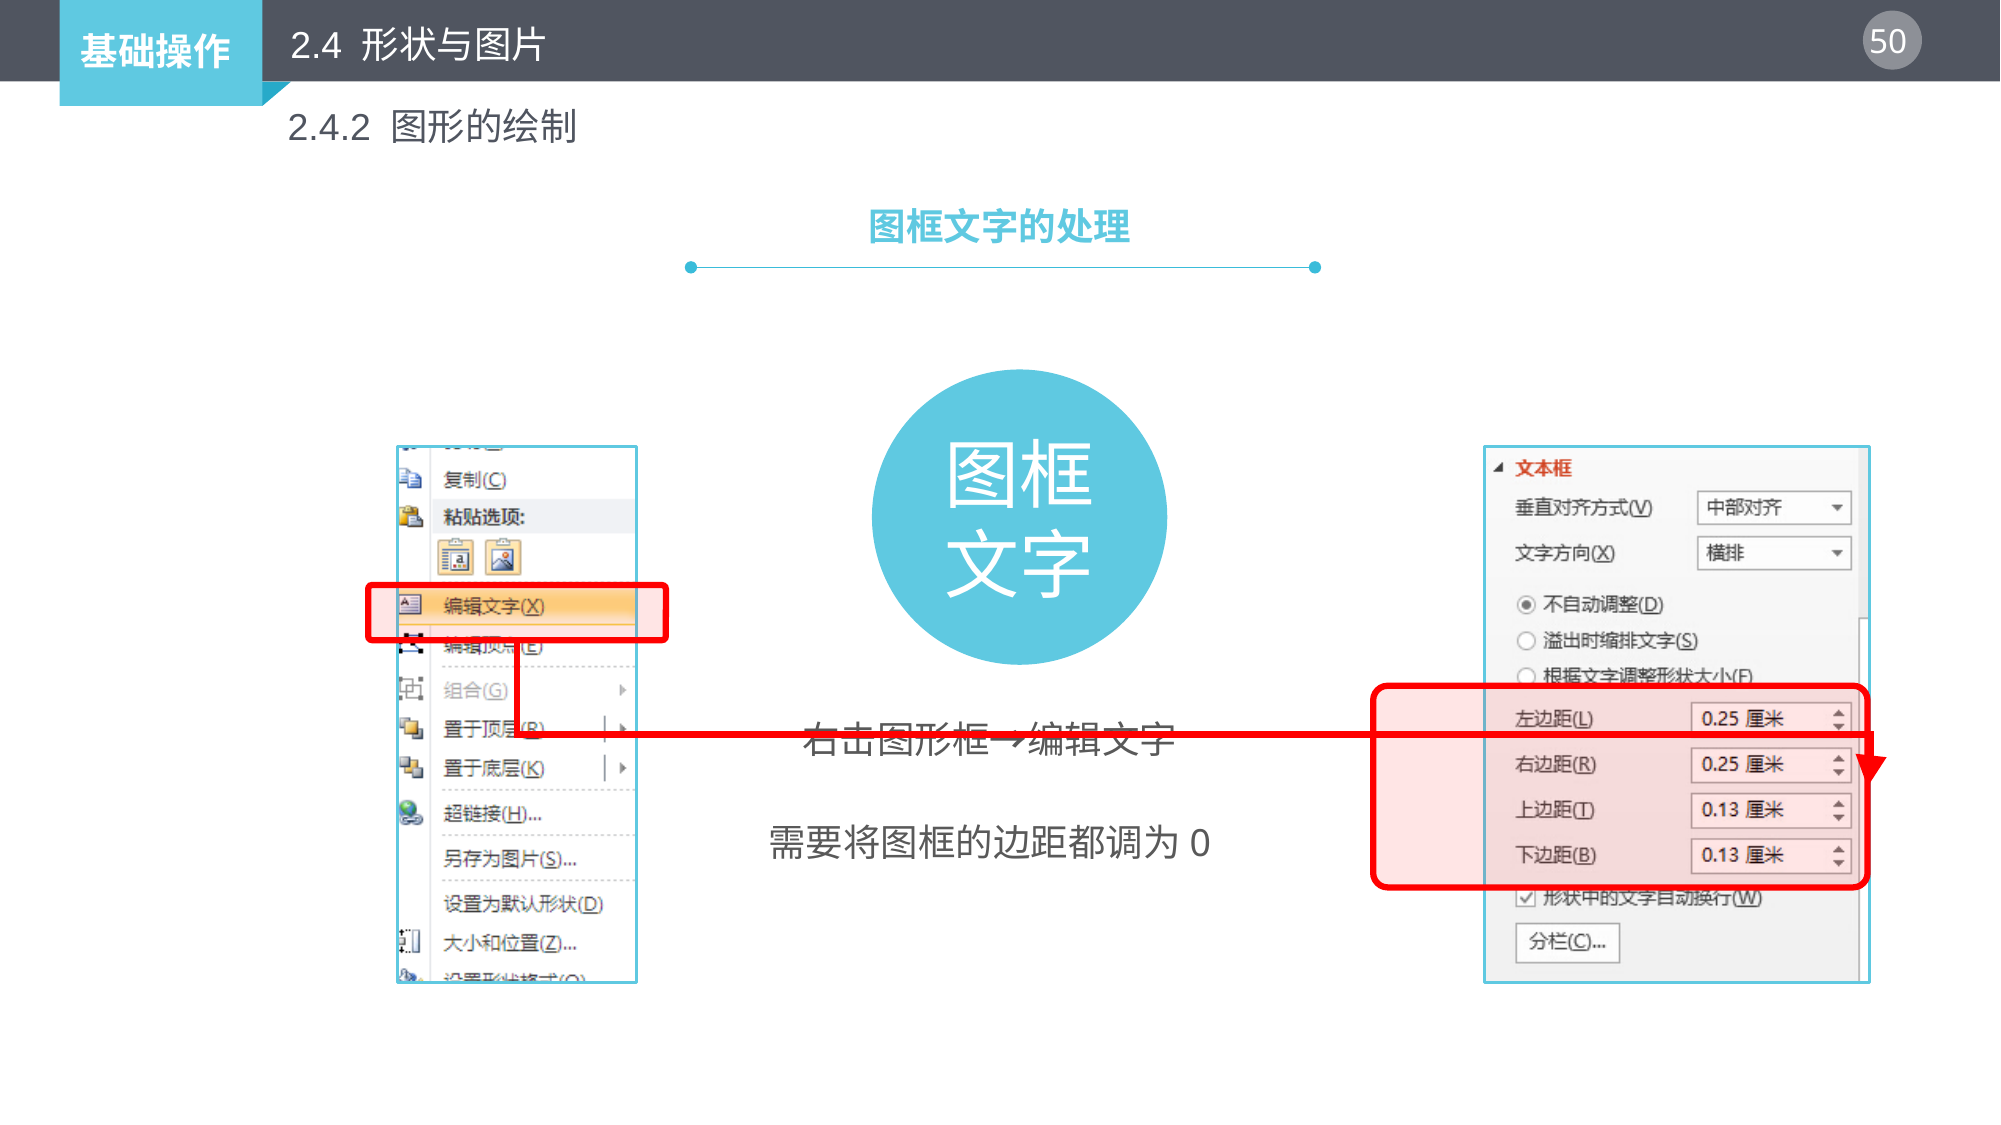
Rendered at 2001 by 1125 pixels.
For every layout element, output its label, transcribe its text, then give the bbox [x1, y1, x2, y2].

text_box 右击图形框→编辑文字 [636, 739, 871, 769]
text_box 右击图形框→编辑文字 [1019, 694, 1344, 733]
text_box 右击图形框→编辑文字 [1019, 739, 1344, 769]
picture [1486, 447, 1868, 981]
text_box [1372, 684, 1486, 733]
text_box [1372, 739, 1486, 889]
text_box 需要将图框的边距都调为0 [1019, 798, 1344, 872]
text_box 需要将图框的边距都调为0 [636, 798, 871, 872]
text_box 2.4.2 图形的绘制 [272, 95, 593, 156]
text_box 图框文字的处理 [853, 195, 1147, 256]
text_box [367, 583, 398, 642]
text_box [871, 285, 1019, 1125]
text_box [636, 584, 667, 642]
text_box 右击图形框→编辑文字 [636, 694, 871, 733]
text_box 2.4 形状与图片 [275, 5, 2000, 74]
picture [398, 447, 636, 981]
text_box 图框文字 [1019, 368, 1169, 666]
